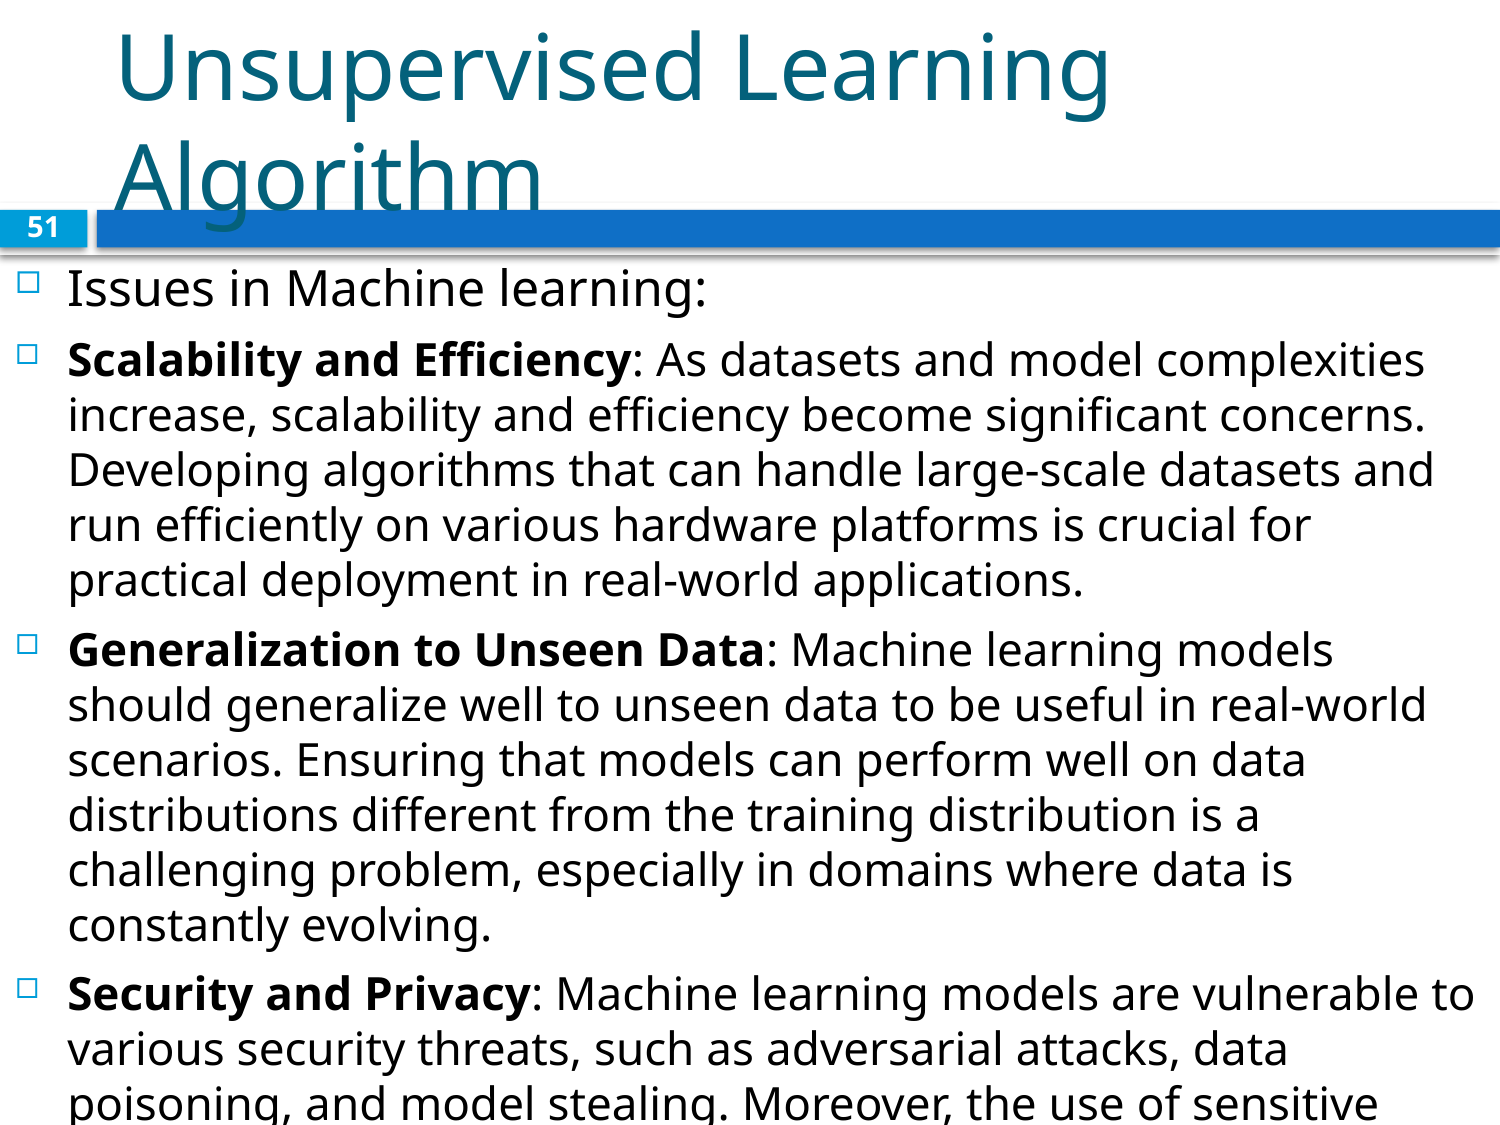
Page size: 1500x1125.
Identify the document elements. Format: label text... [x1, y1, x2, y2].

slide_number 51 [0, 208, 88, 249]
list Issues in Machine learning: Scalability and Efficiency: As datasets and model complexities increase, scalability and efficiency become significant concerns. Developing algorithms that can handle large-scale datasets and run efficiently on various hardware platforms is crucial for practical deployment in real-world applications. Generalization to Unseen Data: Machine learning models should generalize well to unseen data to be useful in real-world scenarios. Ensuring that models can perform well on data distributions different from the training distribution is a challenging problem, especially in domains where data is constantly evolving. Security and Privacy: Machine learning models are vulnerable to various security threats, such as adversarial attacks, data poisoning, and model stealing. Moreover, the use of sensitive data in training models raises privacy concerns, necessitating techniques for privacy-preserving machine learning. [0, 248, 1500, 1125]
title Unsupervised Learning Algorithm [99, 37, 1438, 201]
